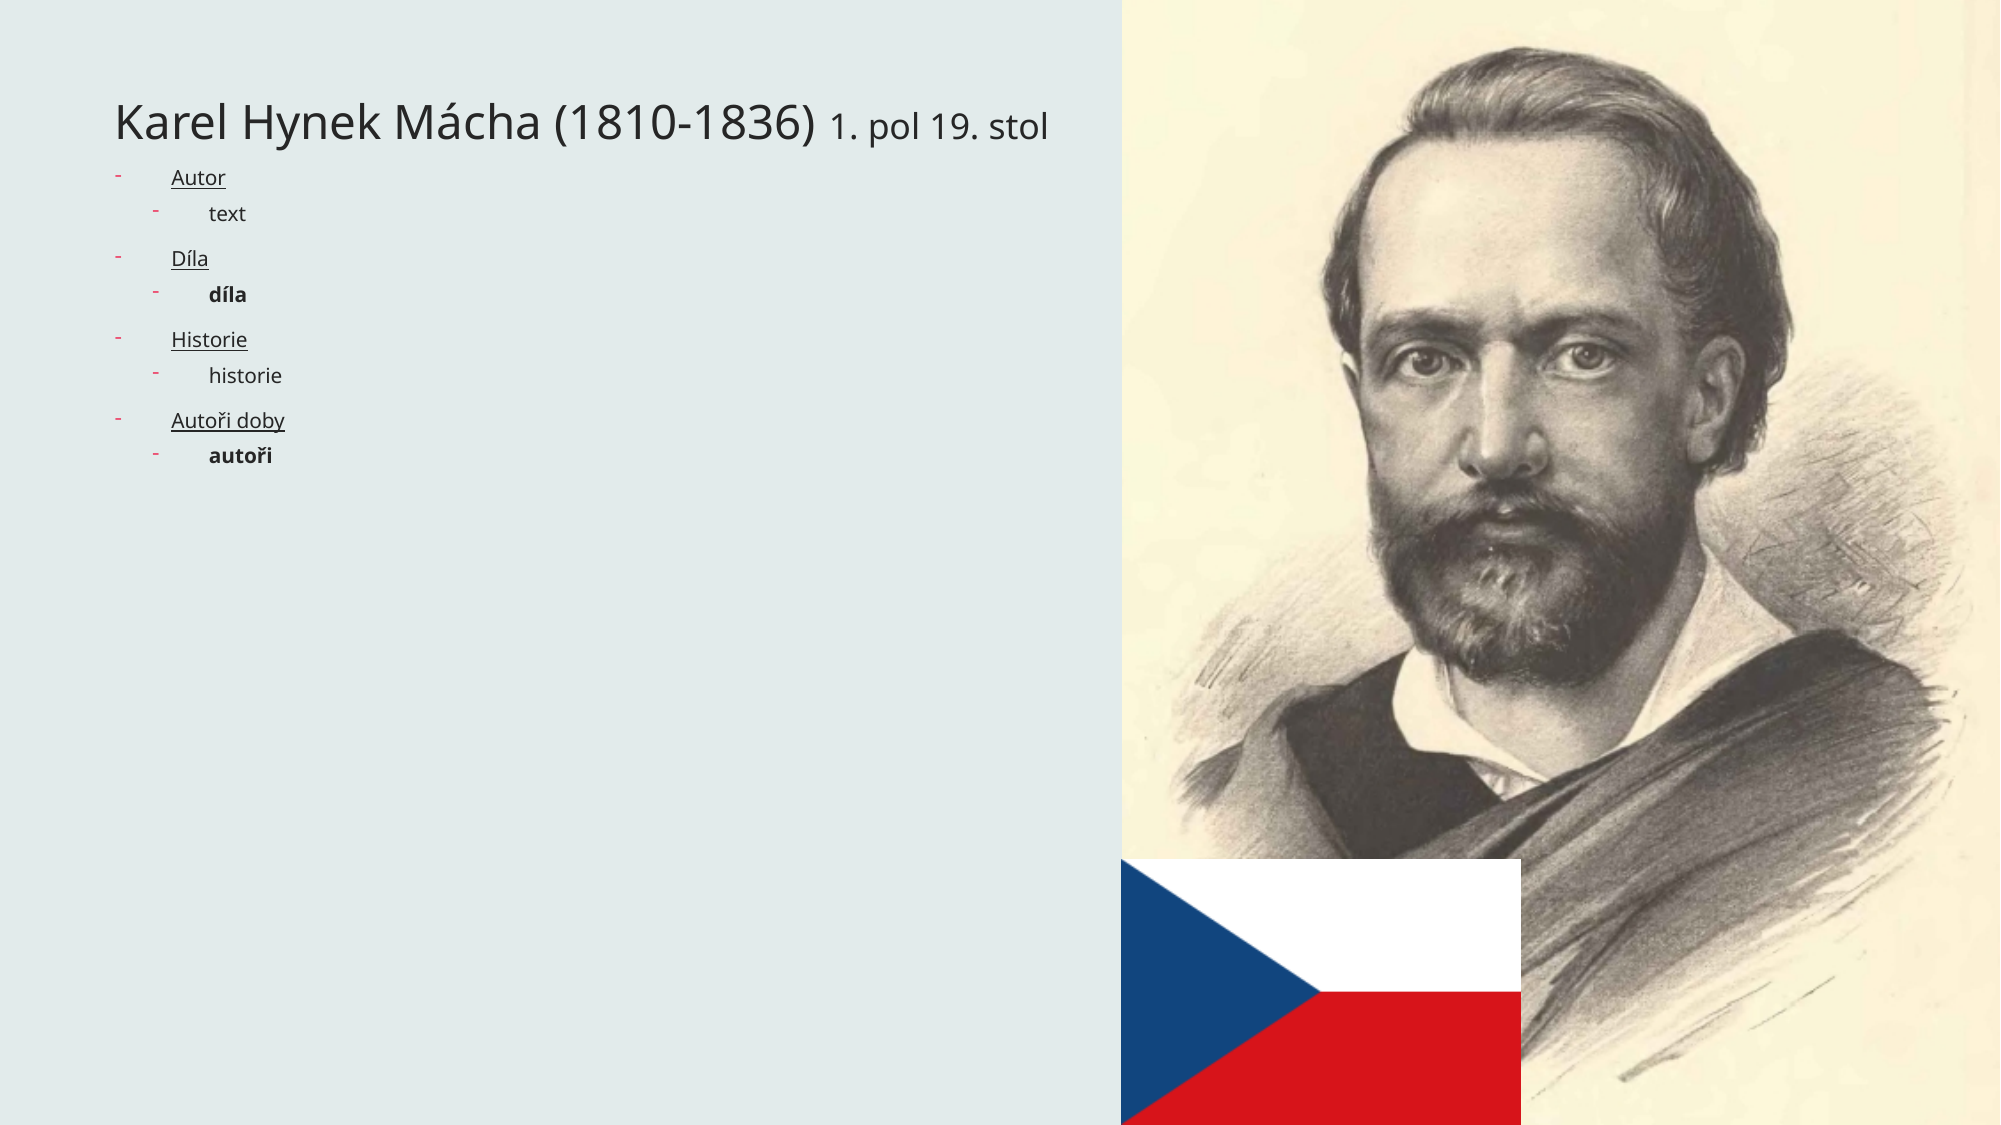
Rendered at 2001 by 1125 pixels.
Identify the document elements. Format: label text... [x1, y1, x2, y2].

picture [1121, 0, 2000, 1125]
text_box [0, 0, 1122, 1125]
list Autor text Díla díla Historie historie Autoři doby autoři [100, 157, 998, 1058]
title Karel Hynek Mácha (1810-1836) 1. pol 19. stol [99, 90, 1102, 158]
